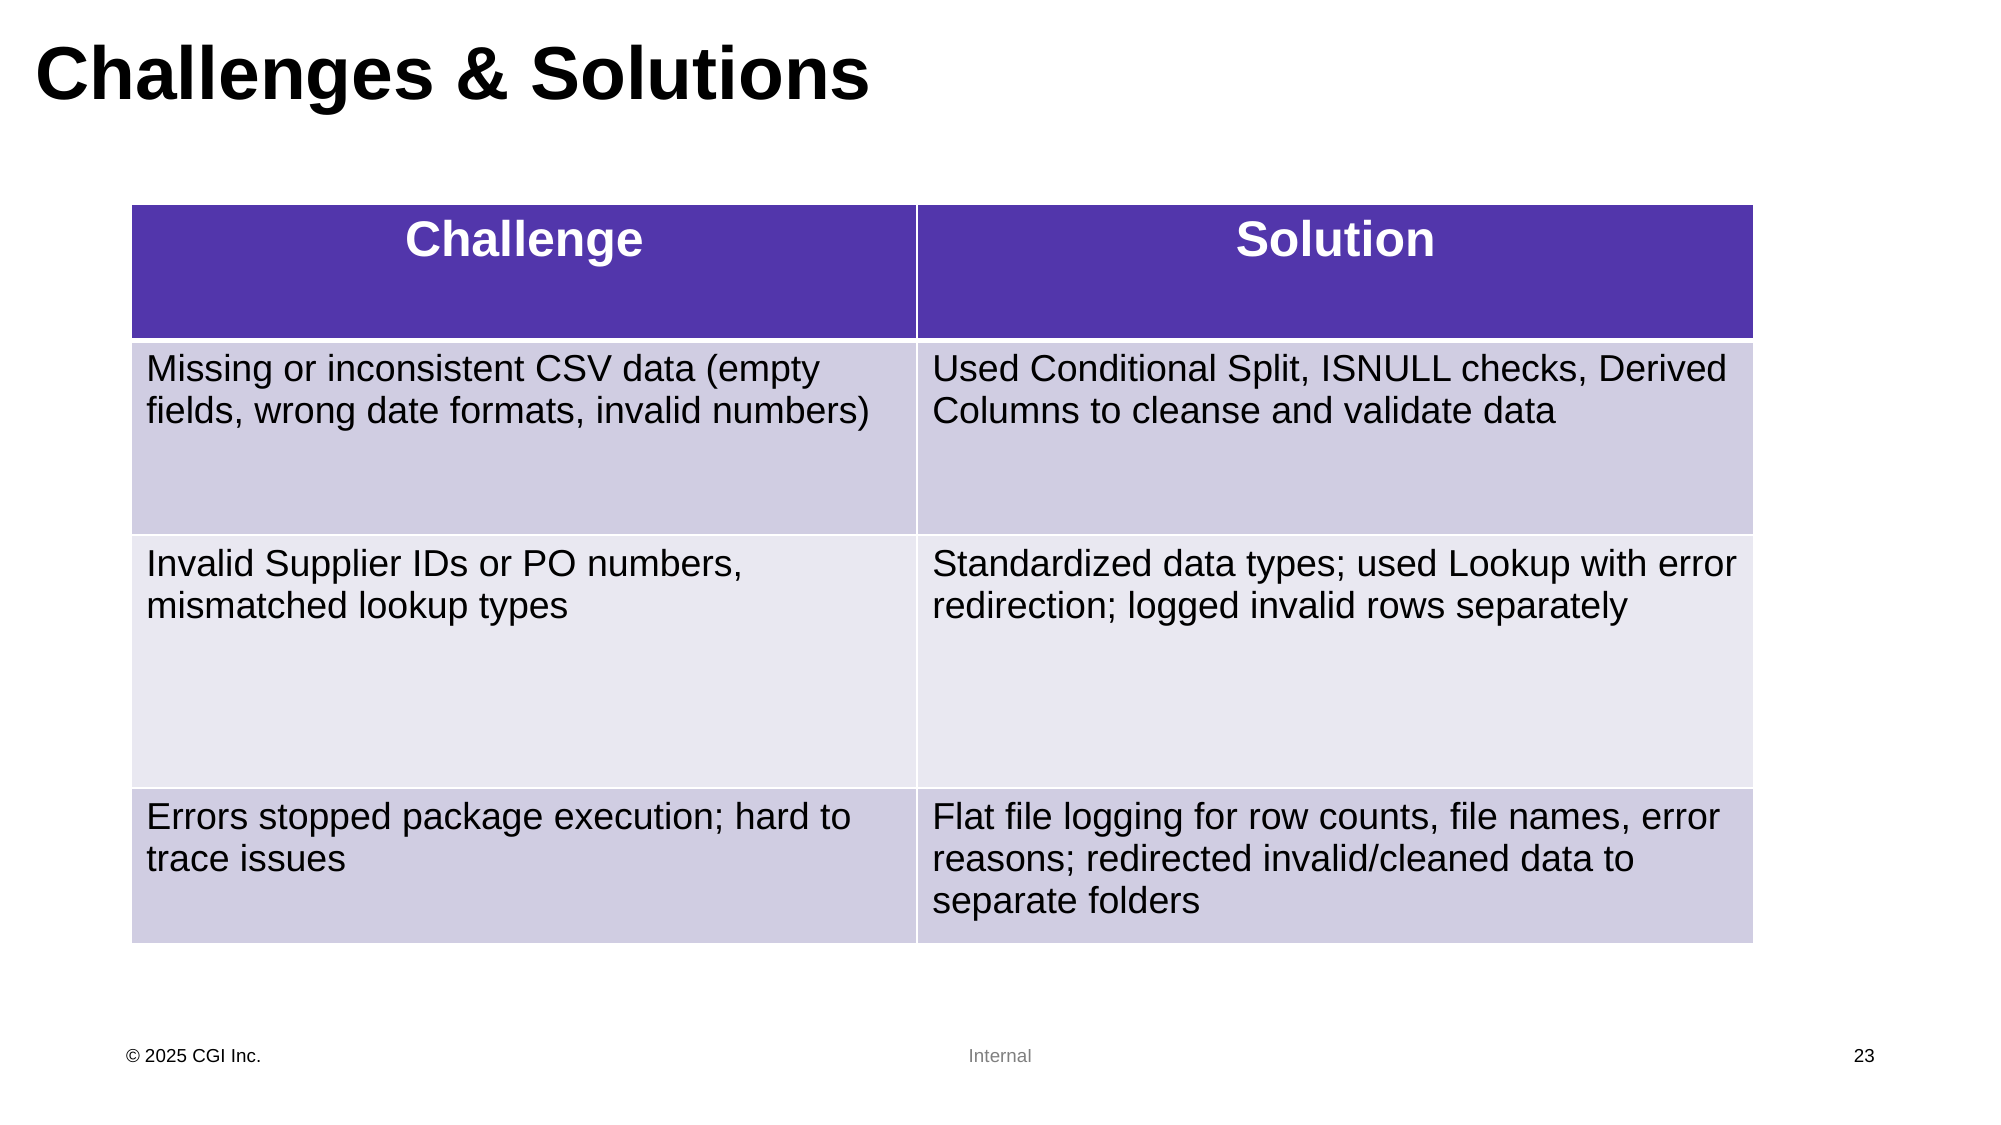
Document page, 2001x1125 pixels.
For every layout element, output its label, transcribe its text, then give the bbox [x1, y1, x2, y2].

table_cell Errors stopped package execution; hard to trace issues [132, 789, 916, 943]
table_header Solution [918, 205, 1753, 338]
text_box Challenges & Solutions [35, 24, 1155, 205]
table_cell Invalid Supplier IDs or PO numbers, mismatched lookup types [132, 536, 916, 787]
table_cell Missing or inconsistent CSV data (empty fields, wrong date formats, invalid numbers) [132, 343, 916, 534]
table_cell Used Conditional Split, ISNULL checks, Derived Columns to cleanse and validate data [918, 343, 1753, 534]
table_cell Flat file logging for row counts, file names, error reasons; redirected invalid/cleaned data to separate folders [918, 789, 1753, 943]
table_header Challenge [132, 205, 916, 338]
table_cell Standardized data types; used Lookup with error redirection; logged invalid rows separately [918, 536, 1753, 787]
